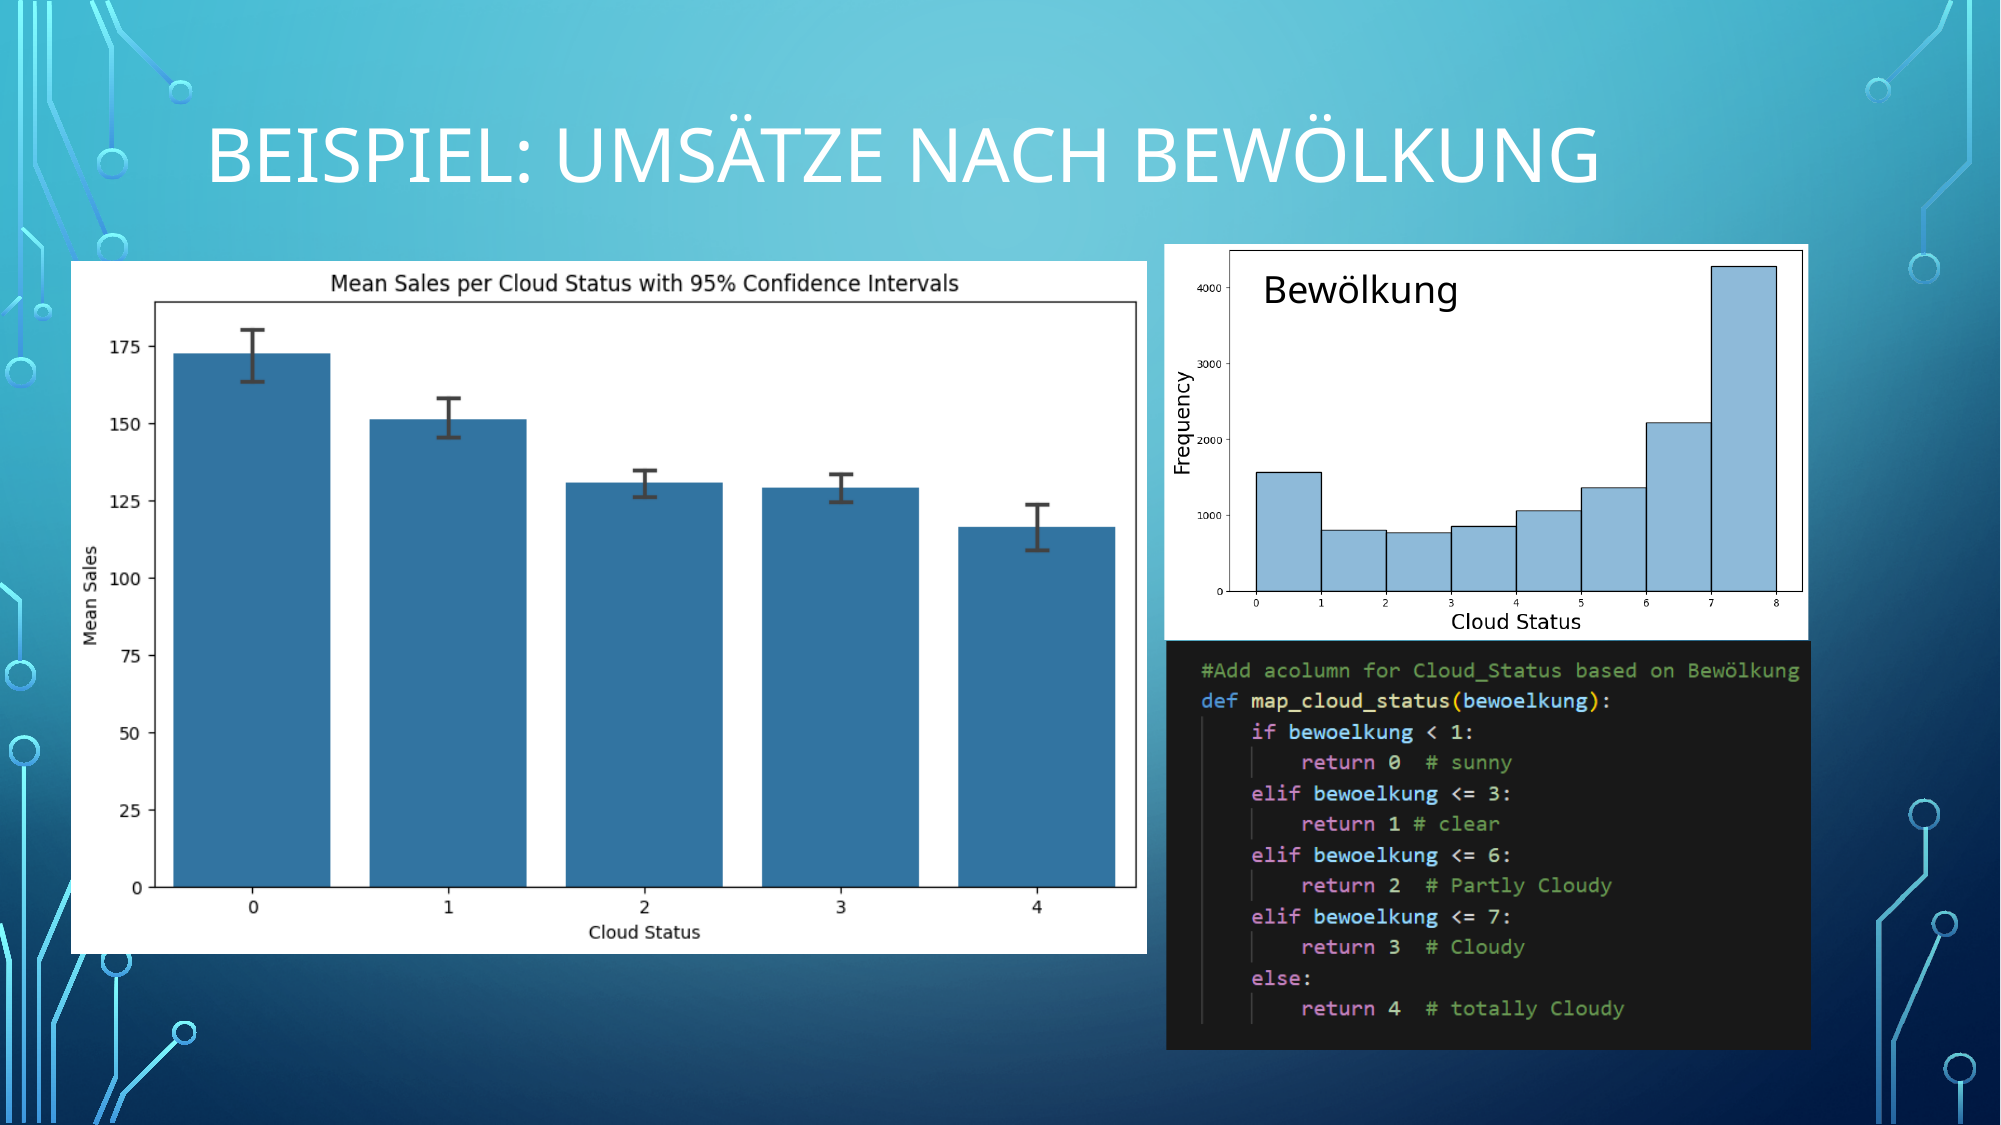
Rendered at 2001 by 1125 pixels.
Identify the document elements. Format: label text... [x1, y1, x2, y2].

title Beispiel: Umsätze Nach Bewölkung [190, 37, 1816, 280]
picture [1164, 244, 1812, 1050]
picture [70, 261, 1147, 954]
